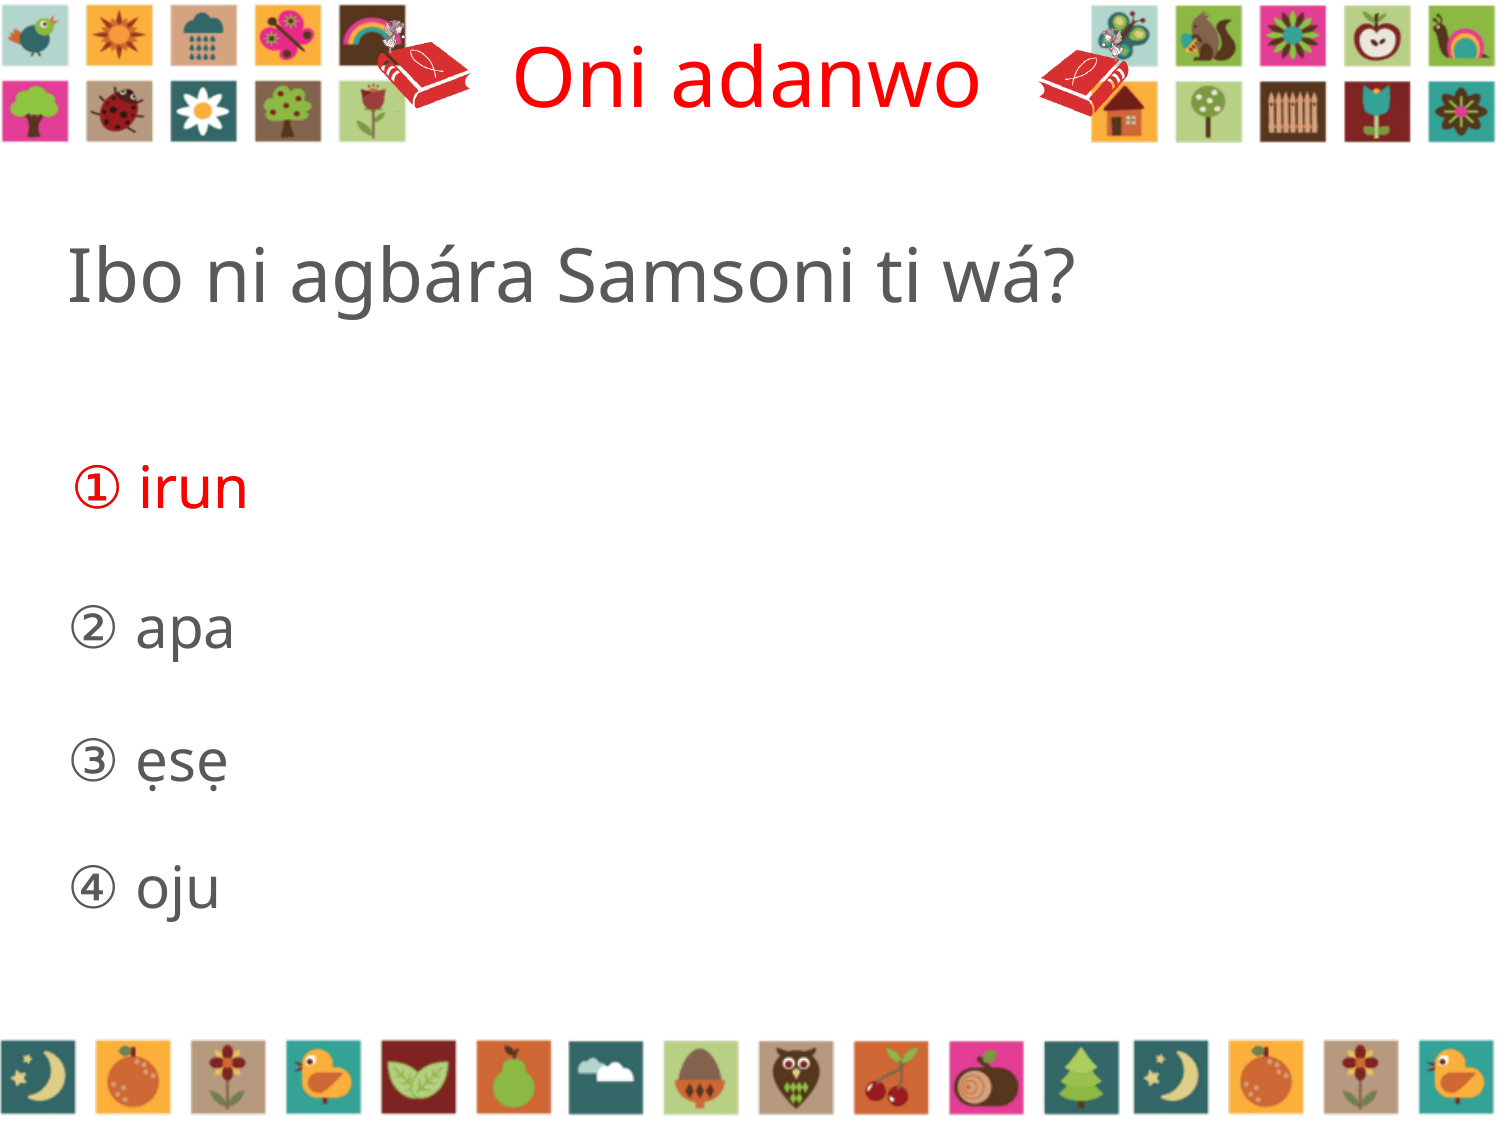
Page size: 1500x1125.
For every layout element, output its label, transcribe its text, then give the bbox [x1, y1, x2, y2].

text_box ③ ẹsẹ [53, 716, 1483, 801]
text_box Oni adanwo [425, 16, 1078, 131]
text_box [0, 1028, 1500, 1118]
text_box ④ oju [53, 842, 1483, 928]
text_box ② apa [53, 582, 1436, 668]
text_box Ibo ni agbára Samsoni ti wá? [53, 219, 1436, 325]
picture [1007, 3, 1500, 150]
text_box ① irun [56, 442, 1486, 528]
picture [0, 3, 503, 150]
